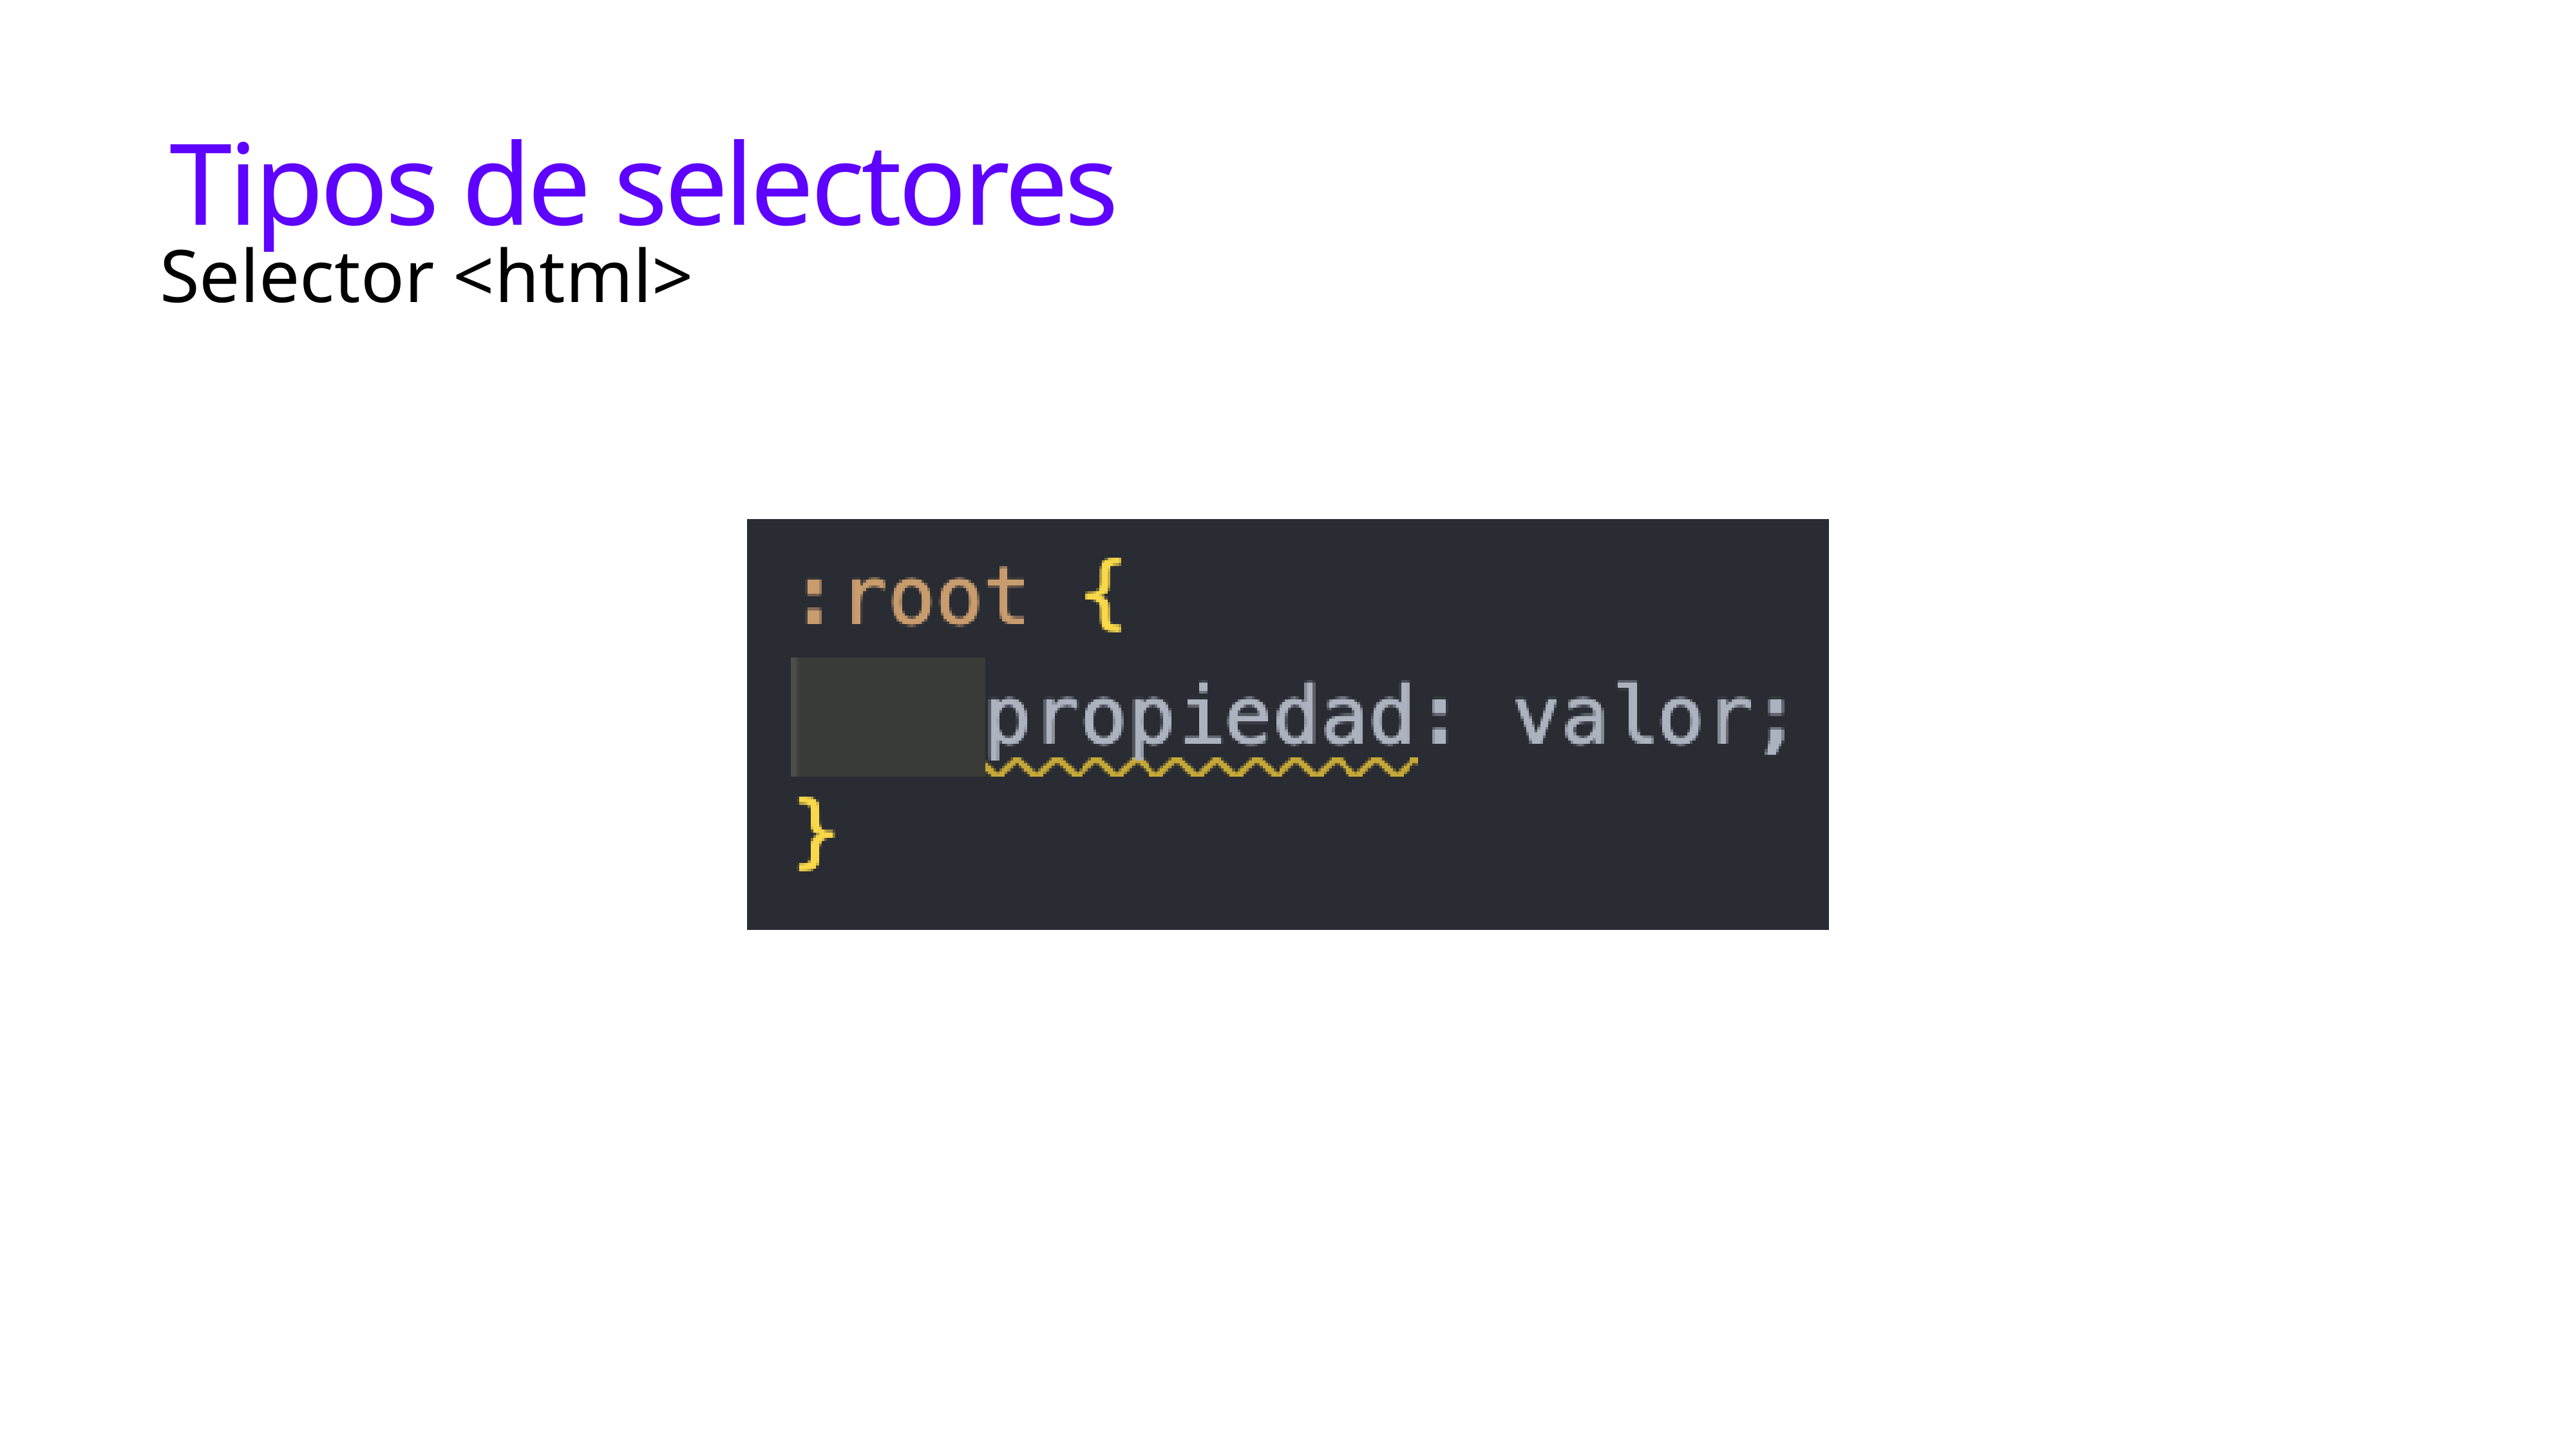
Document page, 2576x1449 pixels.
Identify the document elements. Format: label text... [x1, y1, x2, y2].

title Tipos de selectores [133, 88, 1155, 253]
picture [747, 519, 1829, 930]
list Selector <html> [0, 223, 937, 332]
